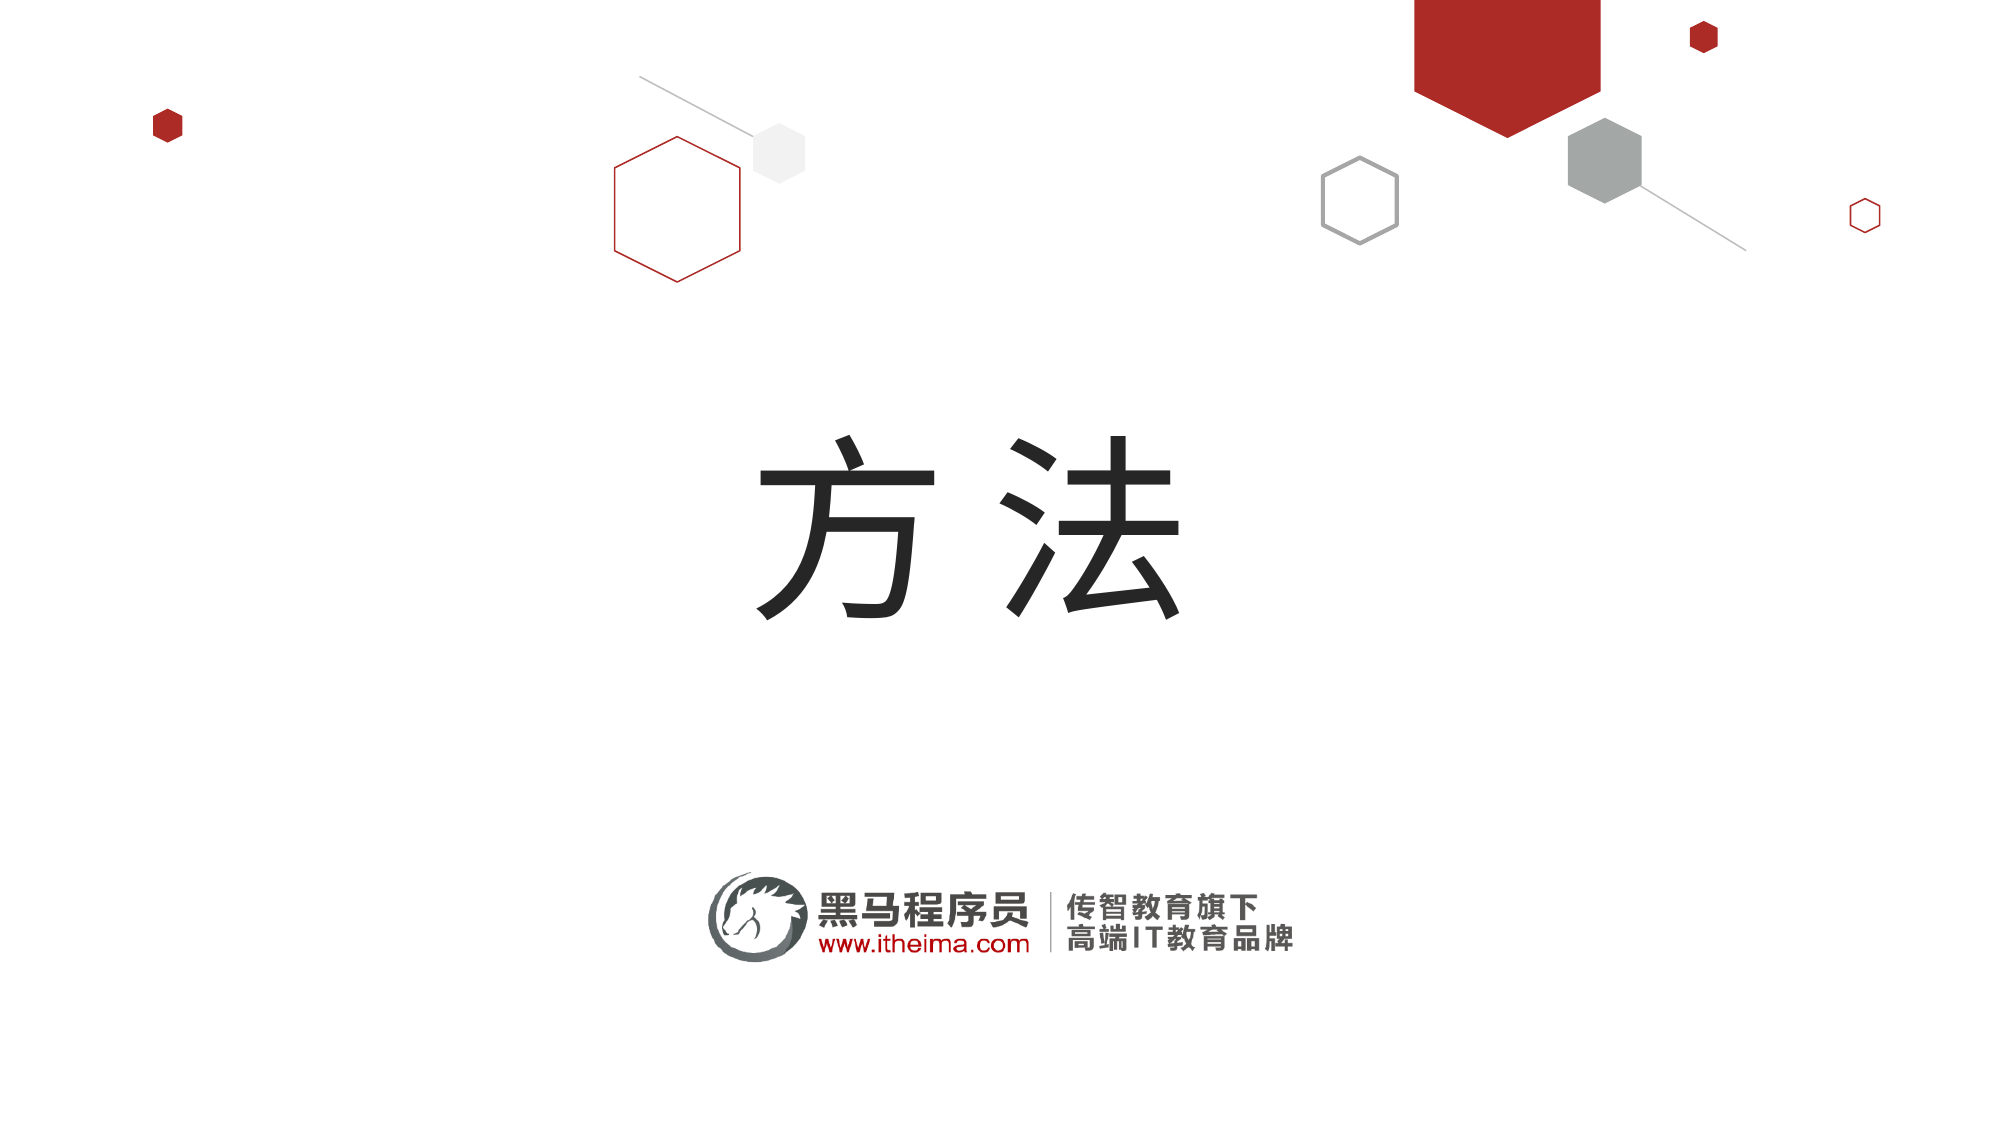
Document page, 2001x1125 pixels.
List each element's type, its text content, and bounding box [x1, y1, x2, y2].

title 方 法 [280, 405, 1659, 596]
picture [707, 868, 1293, 965]
